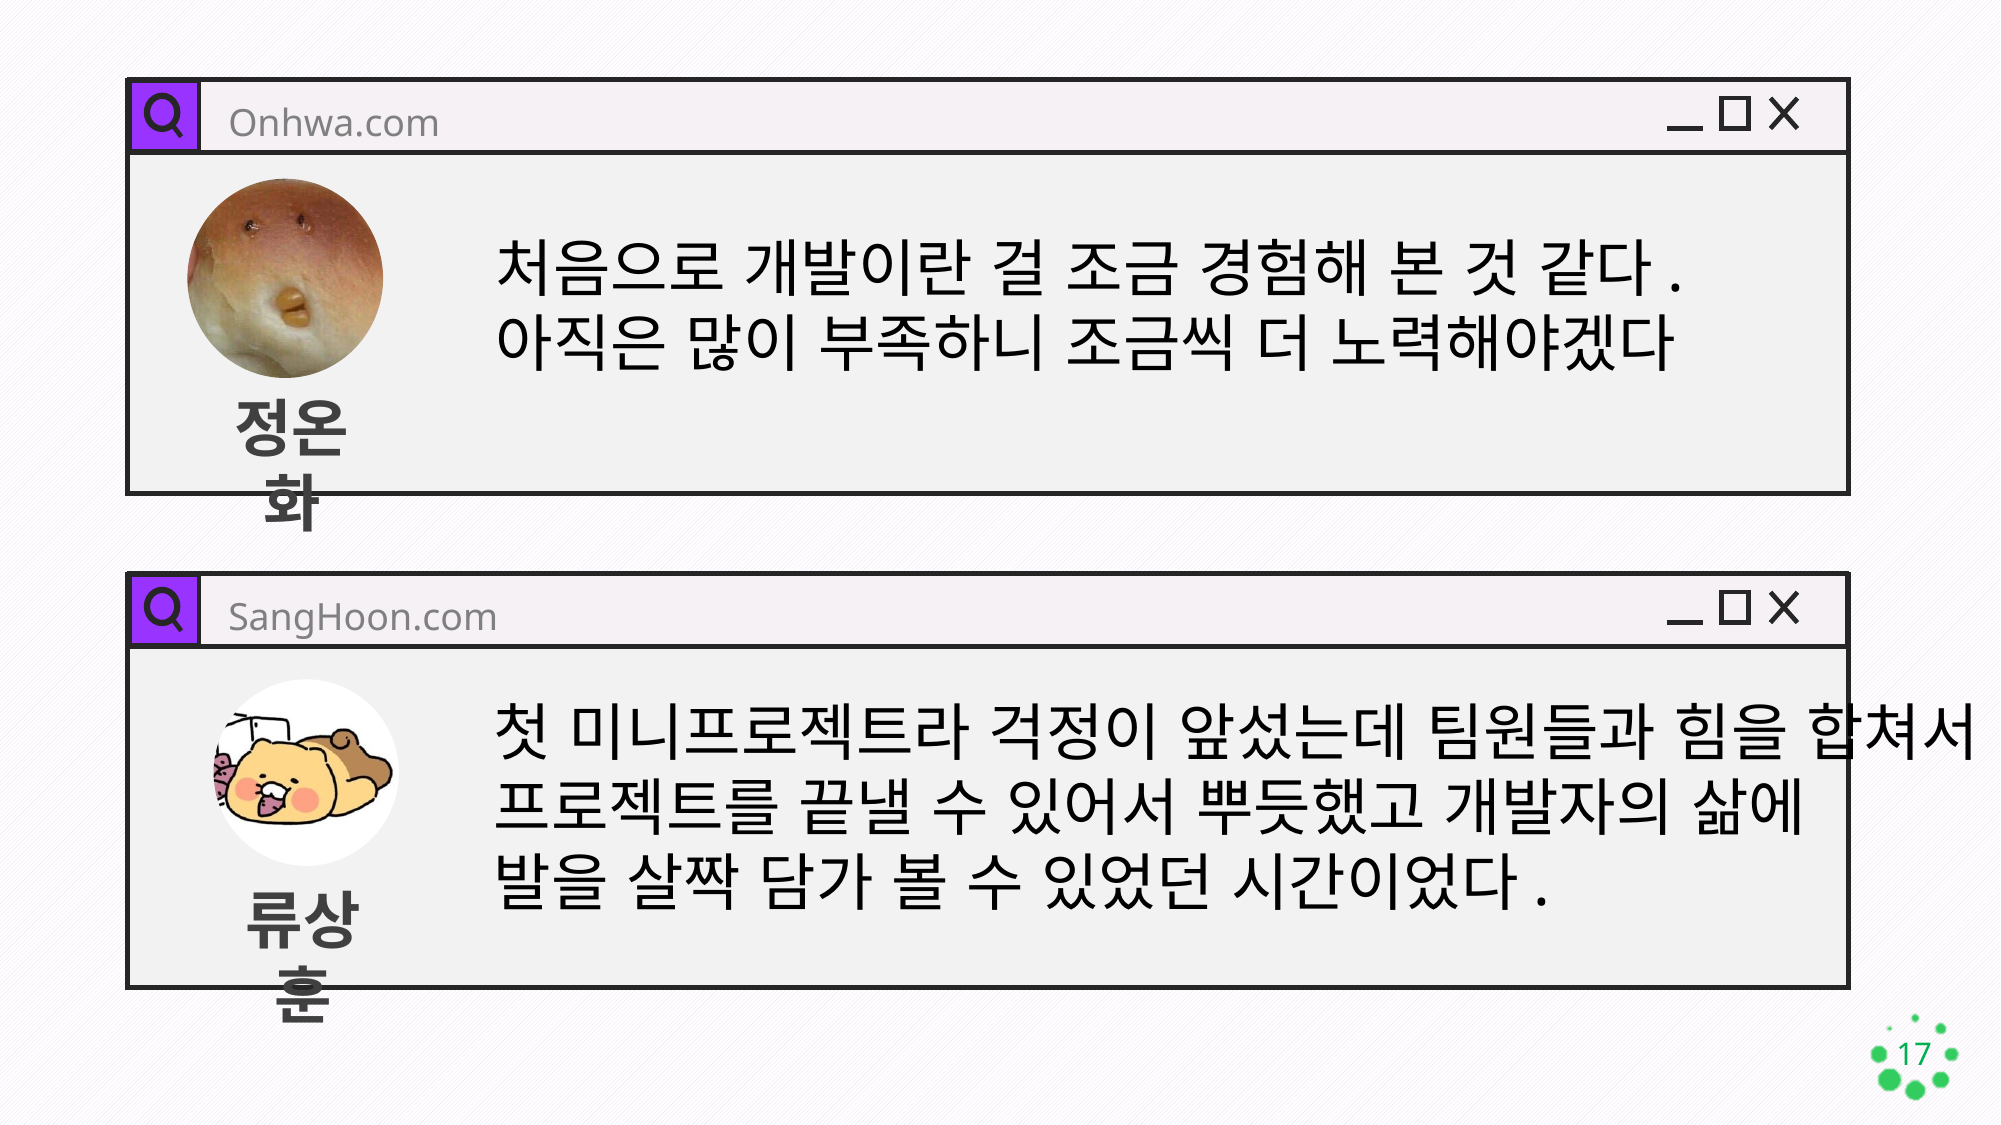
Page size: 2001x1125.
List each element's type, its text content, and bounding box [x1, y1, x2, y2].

text_box [145, 94, 179, 130]
text_box Onhwa.com [213, 91, 630, 151]
text_box 첫 미니프로젝트라 걱정이 앞섰는데 팀원들과 힘을 합쳐서 프로젝트를 끝낼 수 있어서 뿌듯했고 개발자의 삶에 발을 살짝 담가 볼 수 있었던 시간이었다. [479, 685, 1997, 925]
text_box [129, 80, 200, 152]
text_box [129, 573, 1848, 647]
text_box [1770, 592, 1798, 623]
text_box [1720, 97, 1749, 129]
text_box [126, 573, 1849, 988]
text_box [1720, 591, 1749, 623]
picture [187, 178, 384, 378]
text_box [171, 617, 182, 631]
picture [213, 679, 399, 866]
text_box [171, 123, 182, 137]
text_box [129, 574, 200, 646]
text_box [1770, 98, 1798, 129]
picture [1840, 987, 2000, 1125]
text_box 처음으로 개발이란 걸 조금 경험해 본 것 같다. 아직은 많이 부족하니 조금씩 더 노력해야겠다 [480, 221, 1813, 386]
text_box [126, 79, 1849, 494]
text_box [129, 79, 1849, 153]
text_box 정온화 [200, 381, 384, 546]
text_box [145, 588, 179, 625]
text_box 류상훈 [212, 873, 395, 1038]
text_box SangHoon.com [213, 585, 630, 645]
